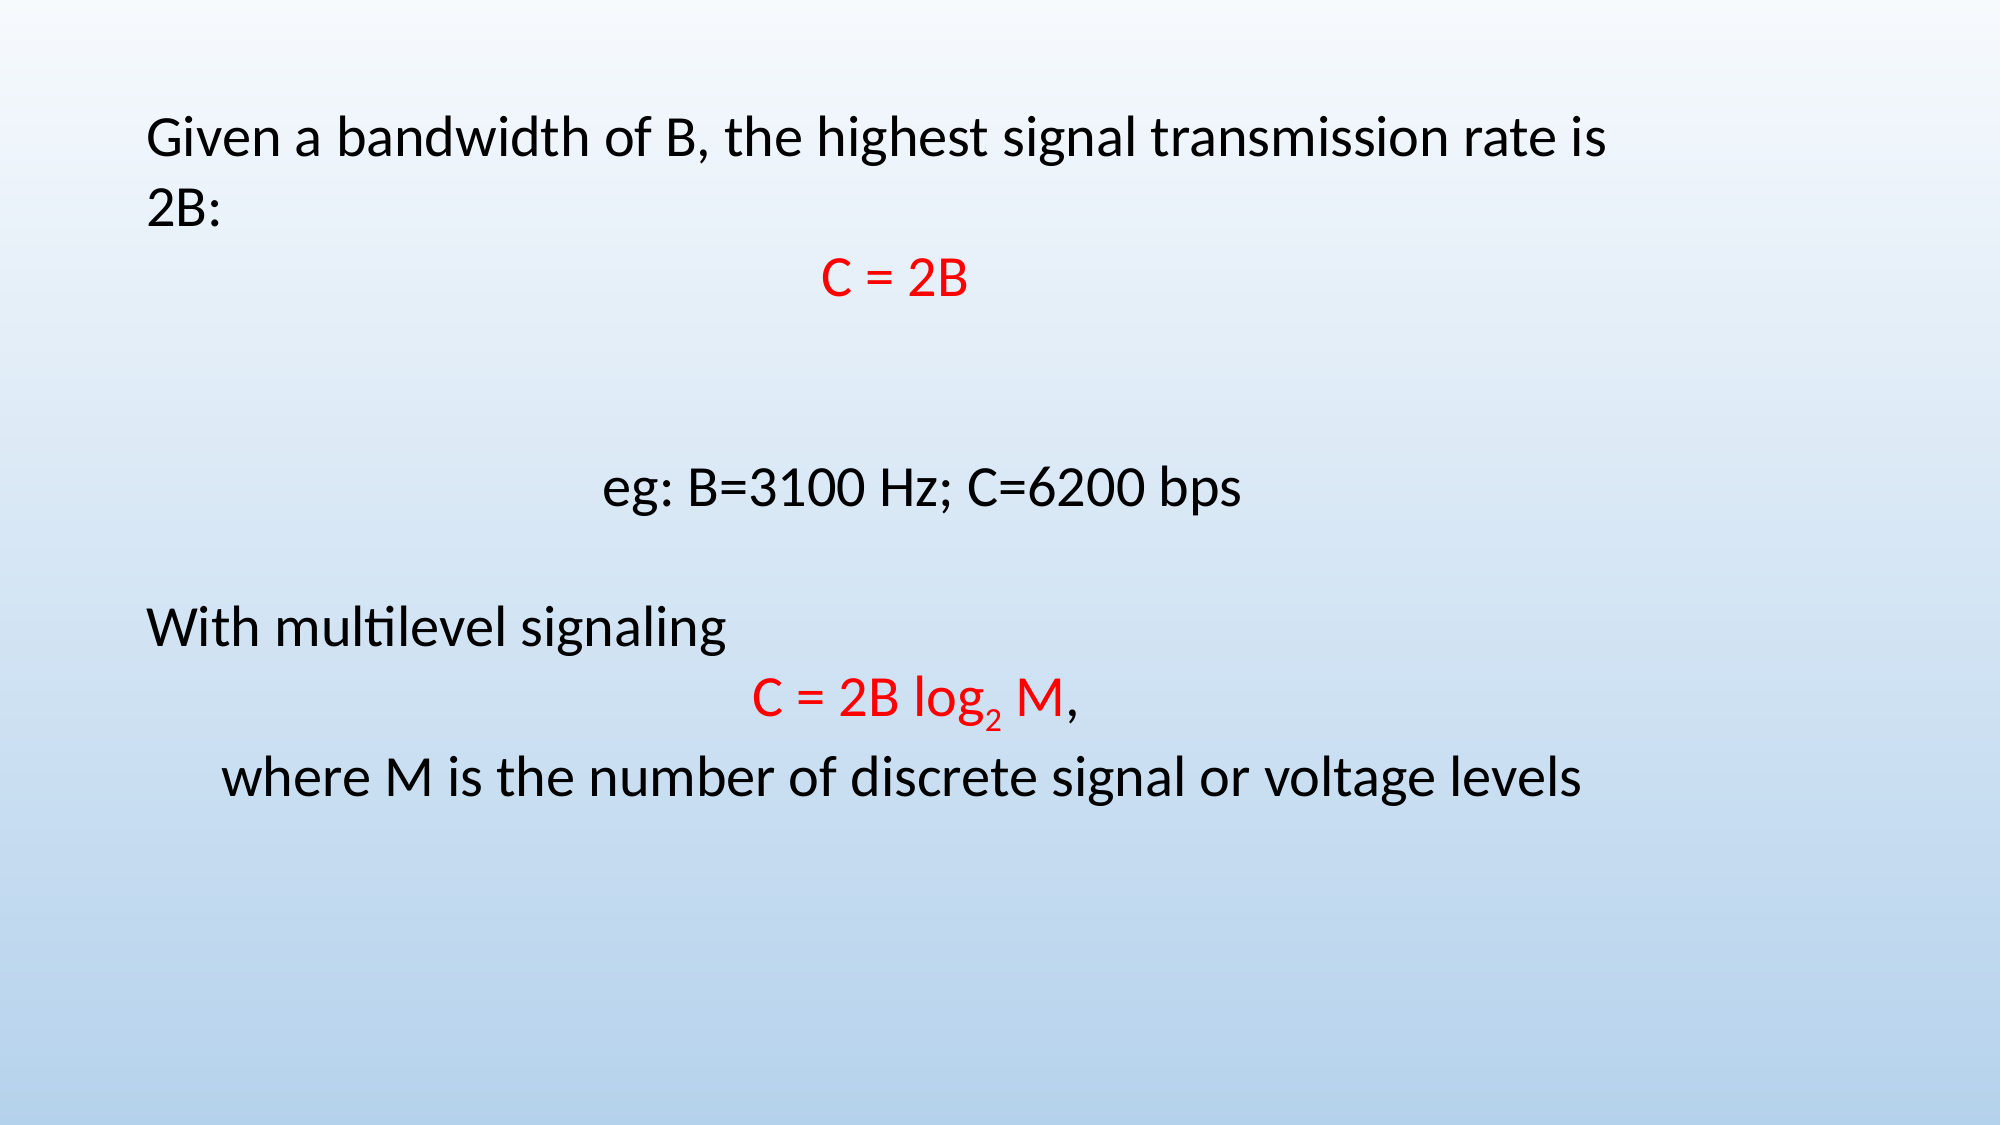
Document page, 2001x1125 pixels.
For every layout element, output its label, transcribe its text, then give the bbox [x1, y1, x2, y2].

text_box Given a bandwidth of B, the highest signal transmission rate is 2B: C = 2B eg: B=3100 Hz; C=6200 bps With multilevel signaling C = 2B log2 M, where M is the number of discrete signal or voltage levels [131, 91, 1640, 816]
